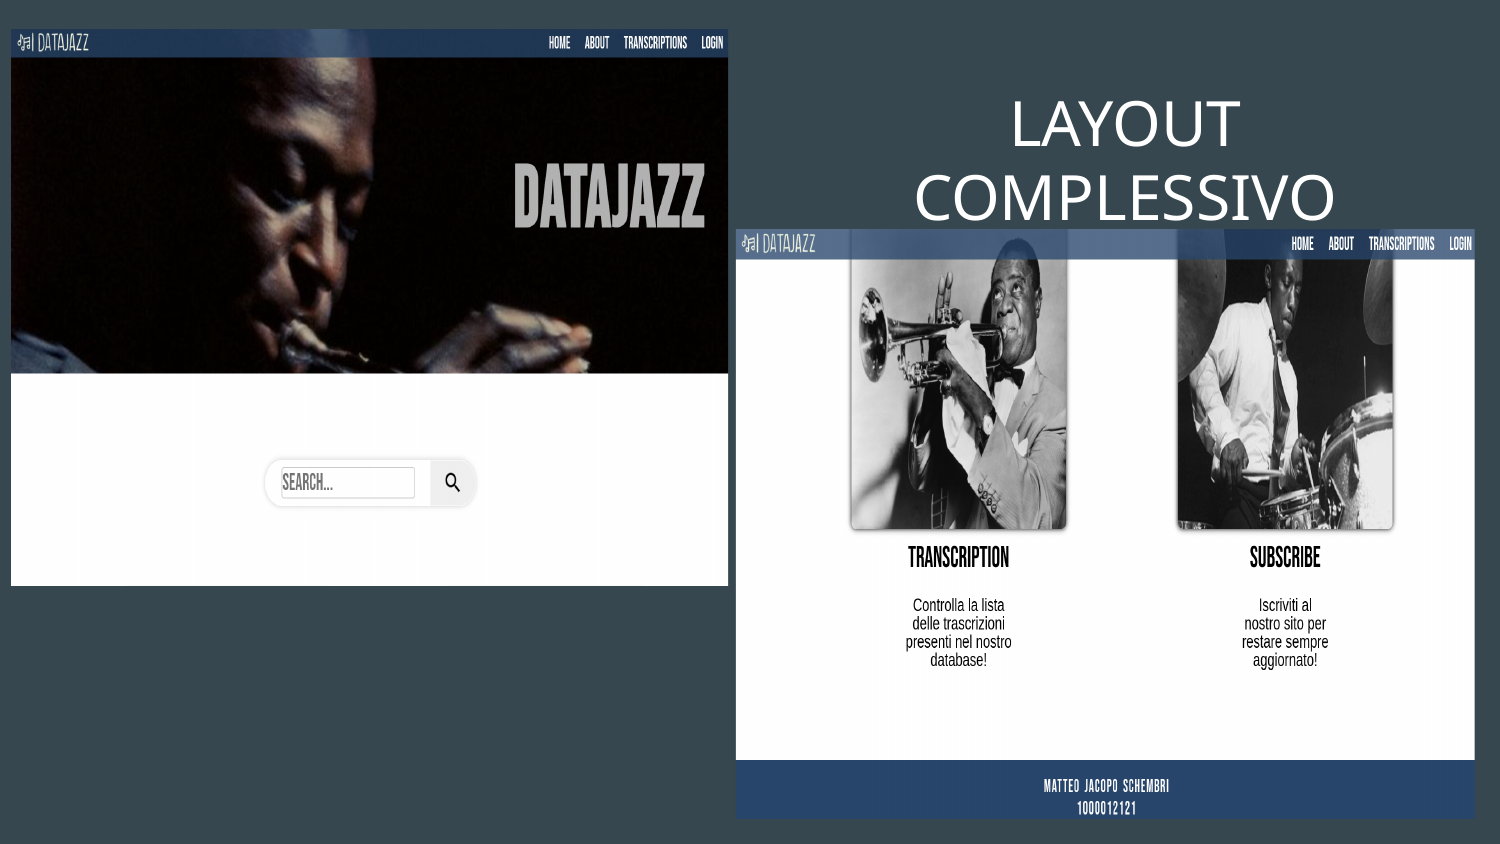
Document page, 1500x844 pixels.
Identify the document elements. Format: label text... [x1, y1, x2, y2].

picture [10, 29, 729, 586]
picture [735, 229, 1475, 819]
title LAYOUT COMPLESSIVO [843, 68, 1408, 163]
